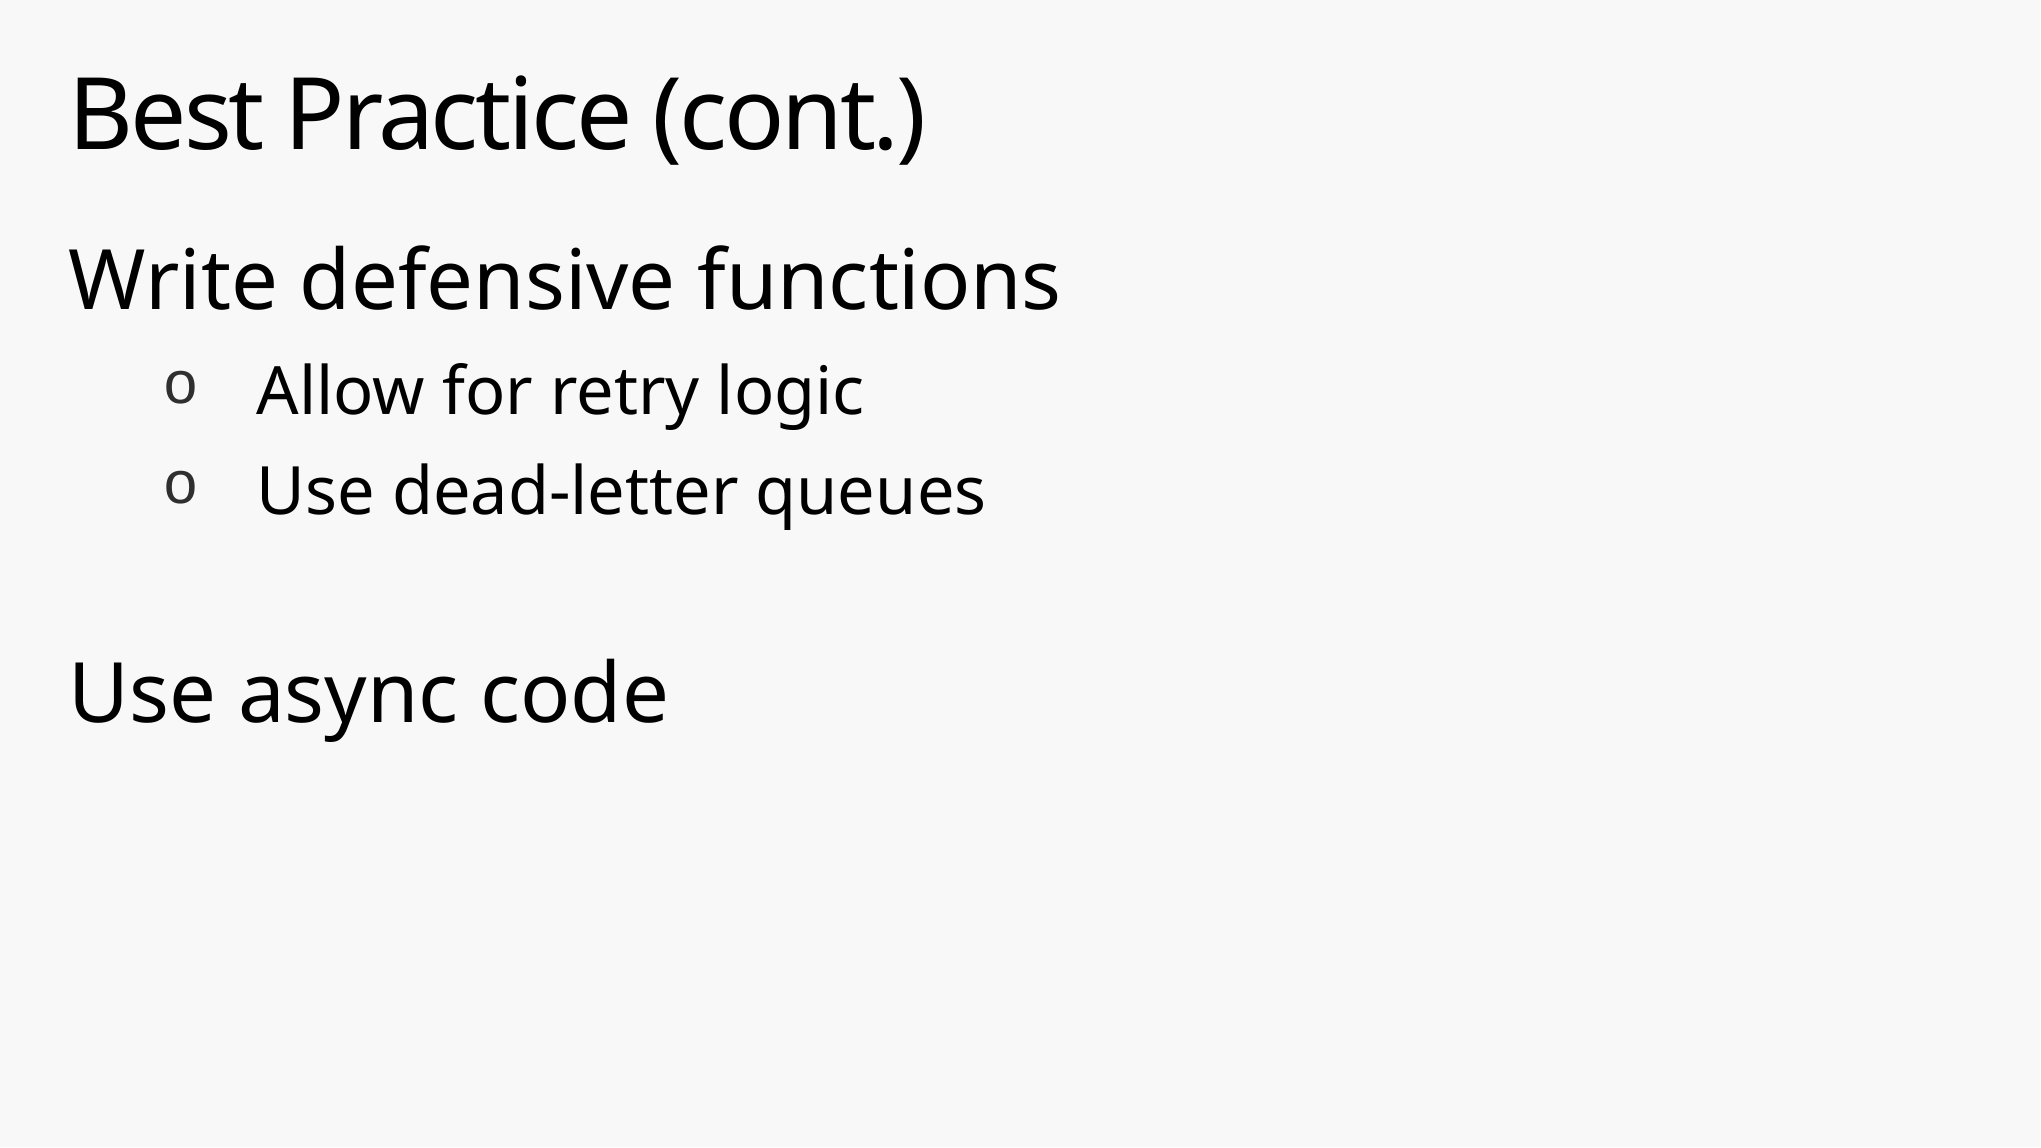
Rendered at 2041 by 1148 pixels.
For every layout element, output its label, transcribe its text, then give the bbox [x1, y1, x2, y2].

list Write defensive functions Allow for retry logic Use dead-letter queues Use async code [45, 222, 1996, 768]
title Best Practice (cont.) [45, 48, 1996, 199]
